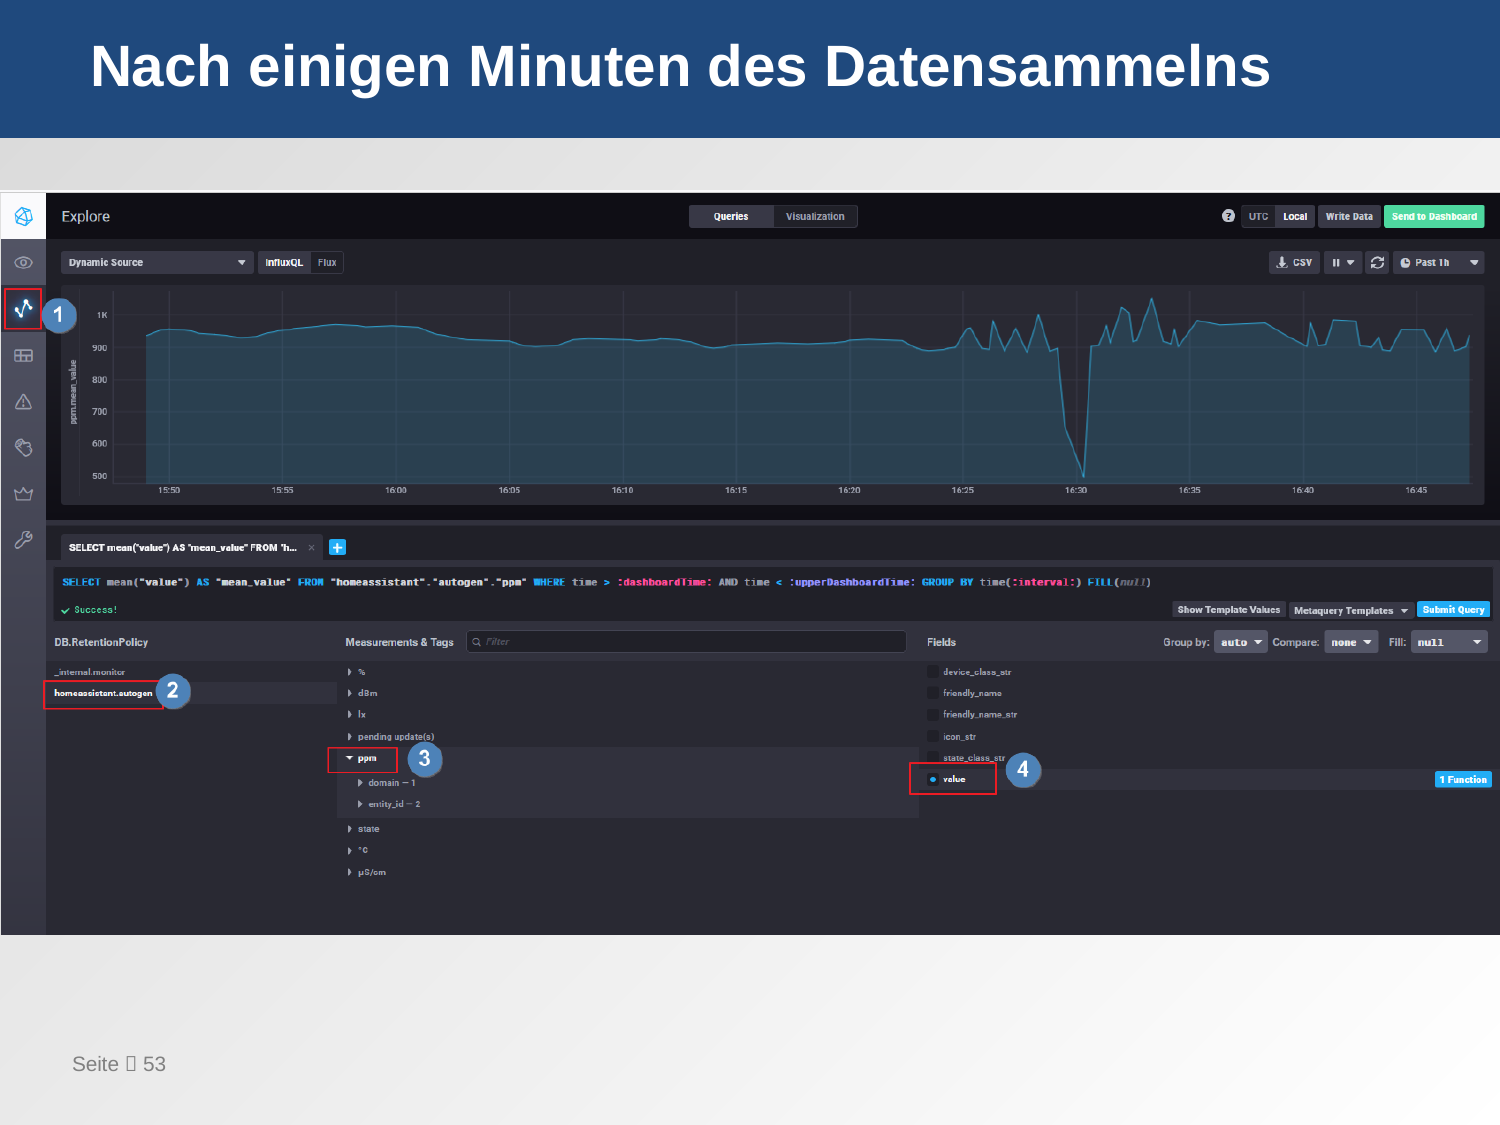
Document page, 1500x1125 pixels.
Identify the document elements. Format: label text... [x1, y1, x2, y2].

picture [0, 190, 1500, 935]
title Nach einigen Minuten des Datensammelns [75, 20, 1425, 189]
